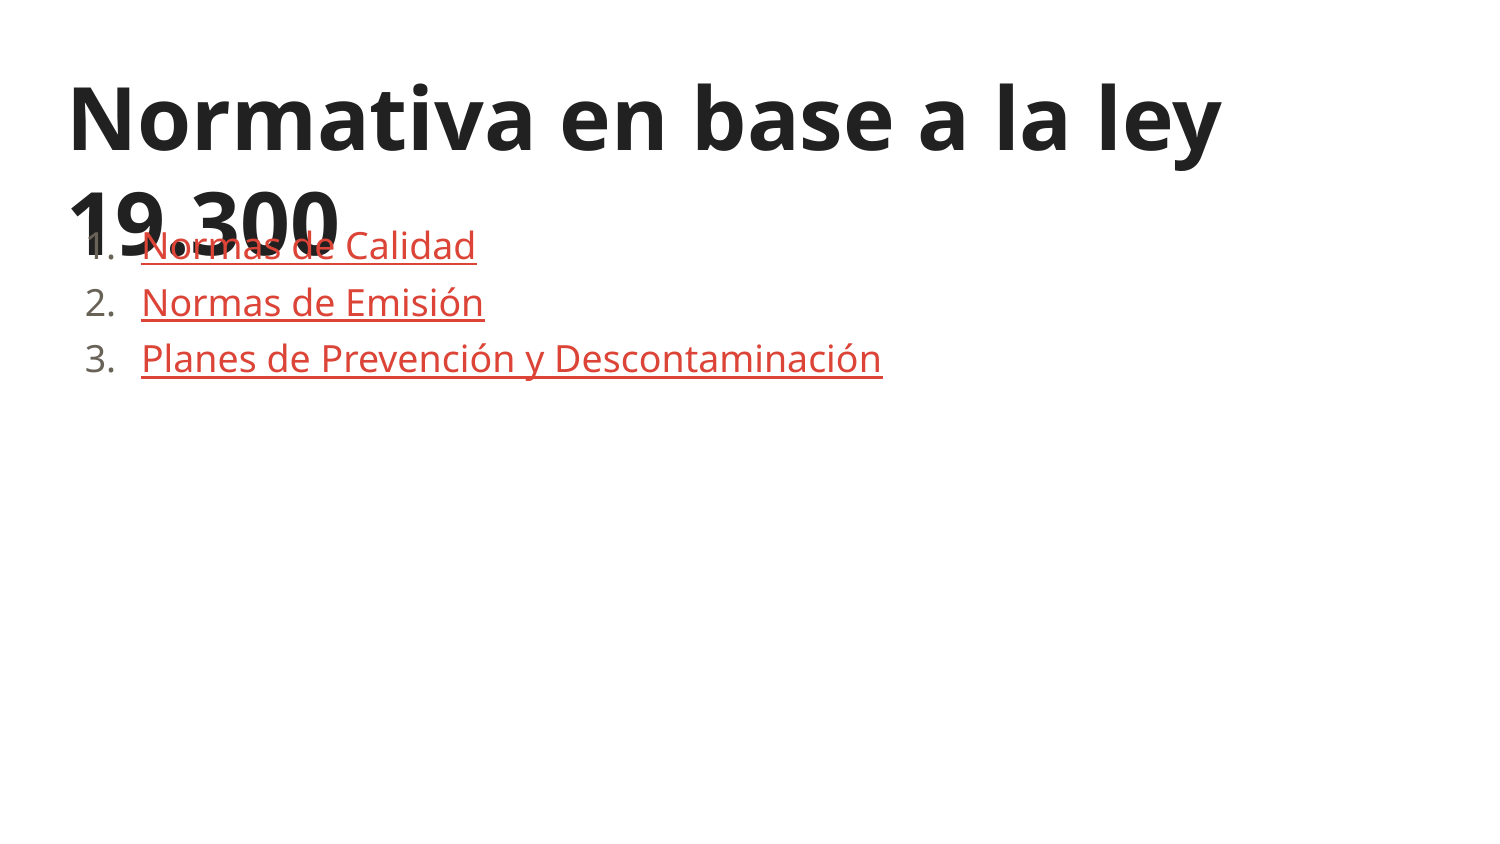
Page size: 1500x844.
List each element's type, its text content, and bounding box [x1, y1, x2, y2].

title Normativa en base a la ley 19.300 [51, 48, 1449, 180]
list Normas de Calidad Normas de Emisión Planes de Prevención y Descontaminación [51, 201, 1449, 750]
